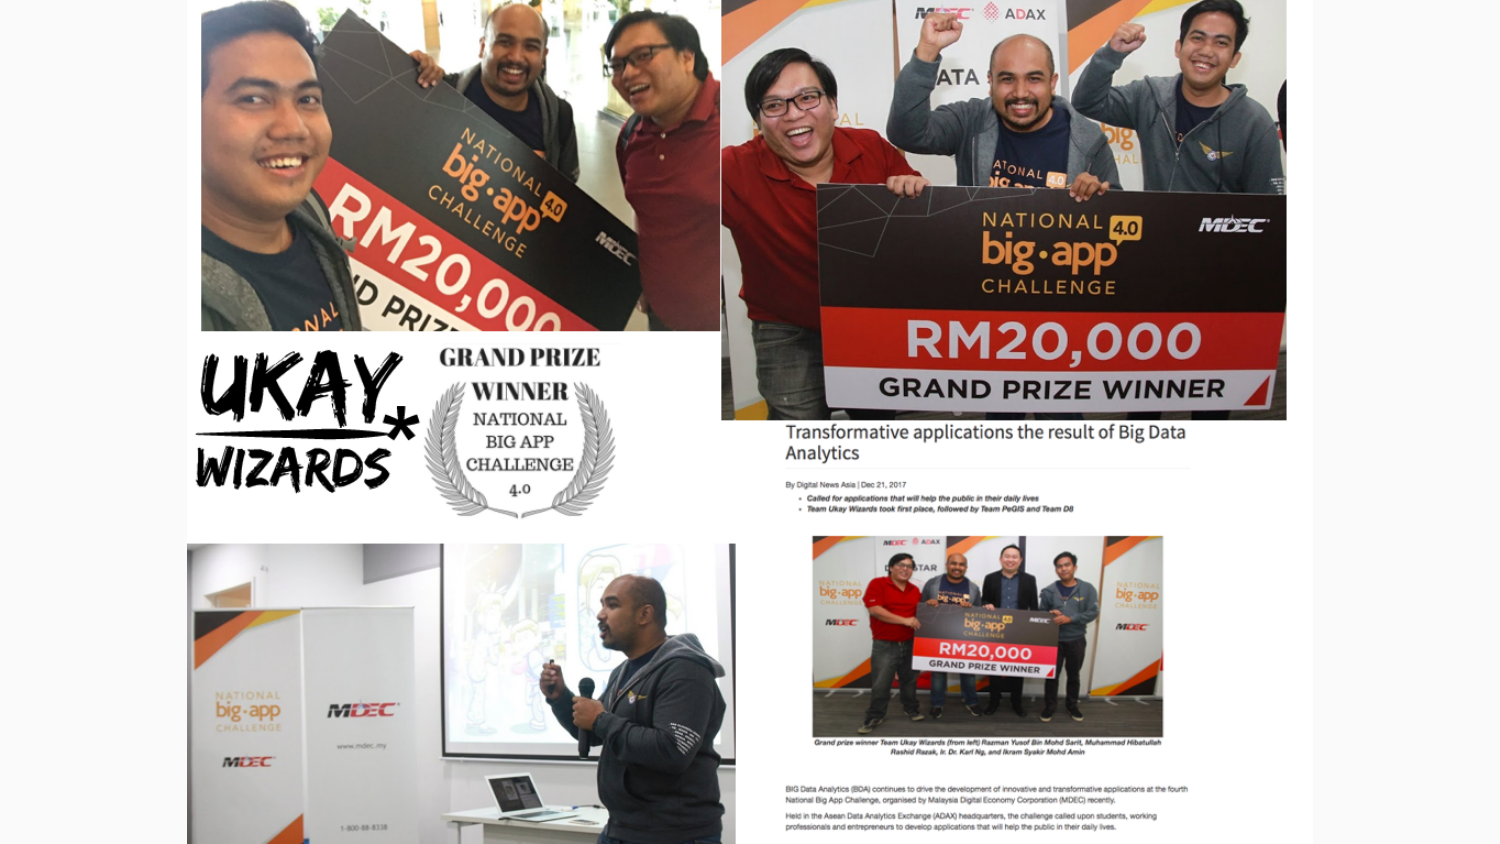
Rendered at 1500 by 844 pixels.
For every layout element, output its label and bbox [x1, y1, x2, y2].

picture [187, 0, 1313, 844]
